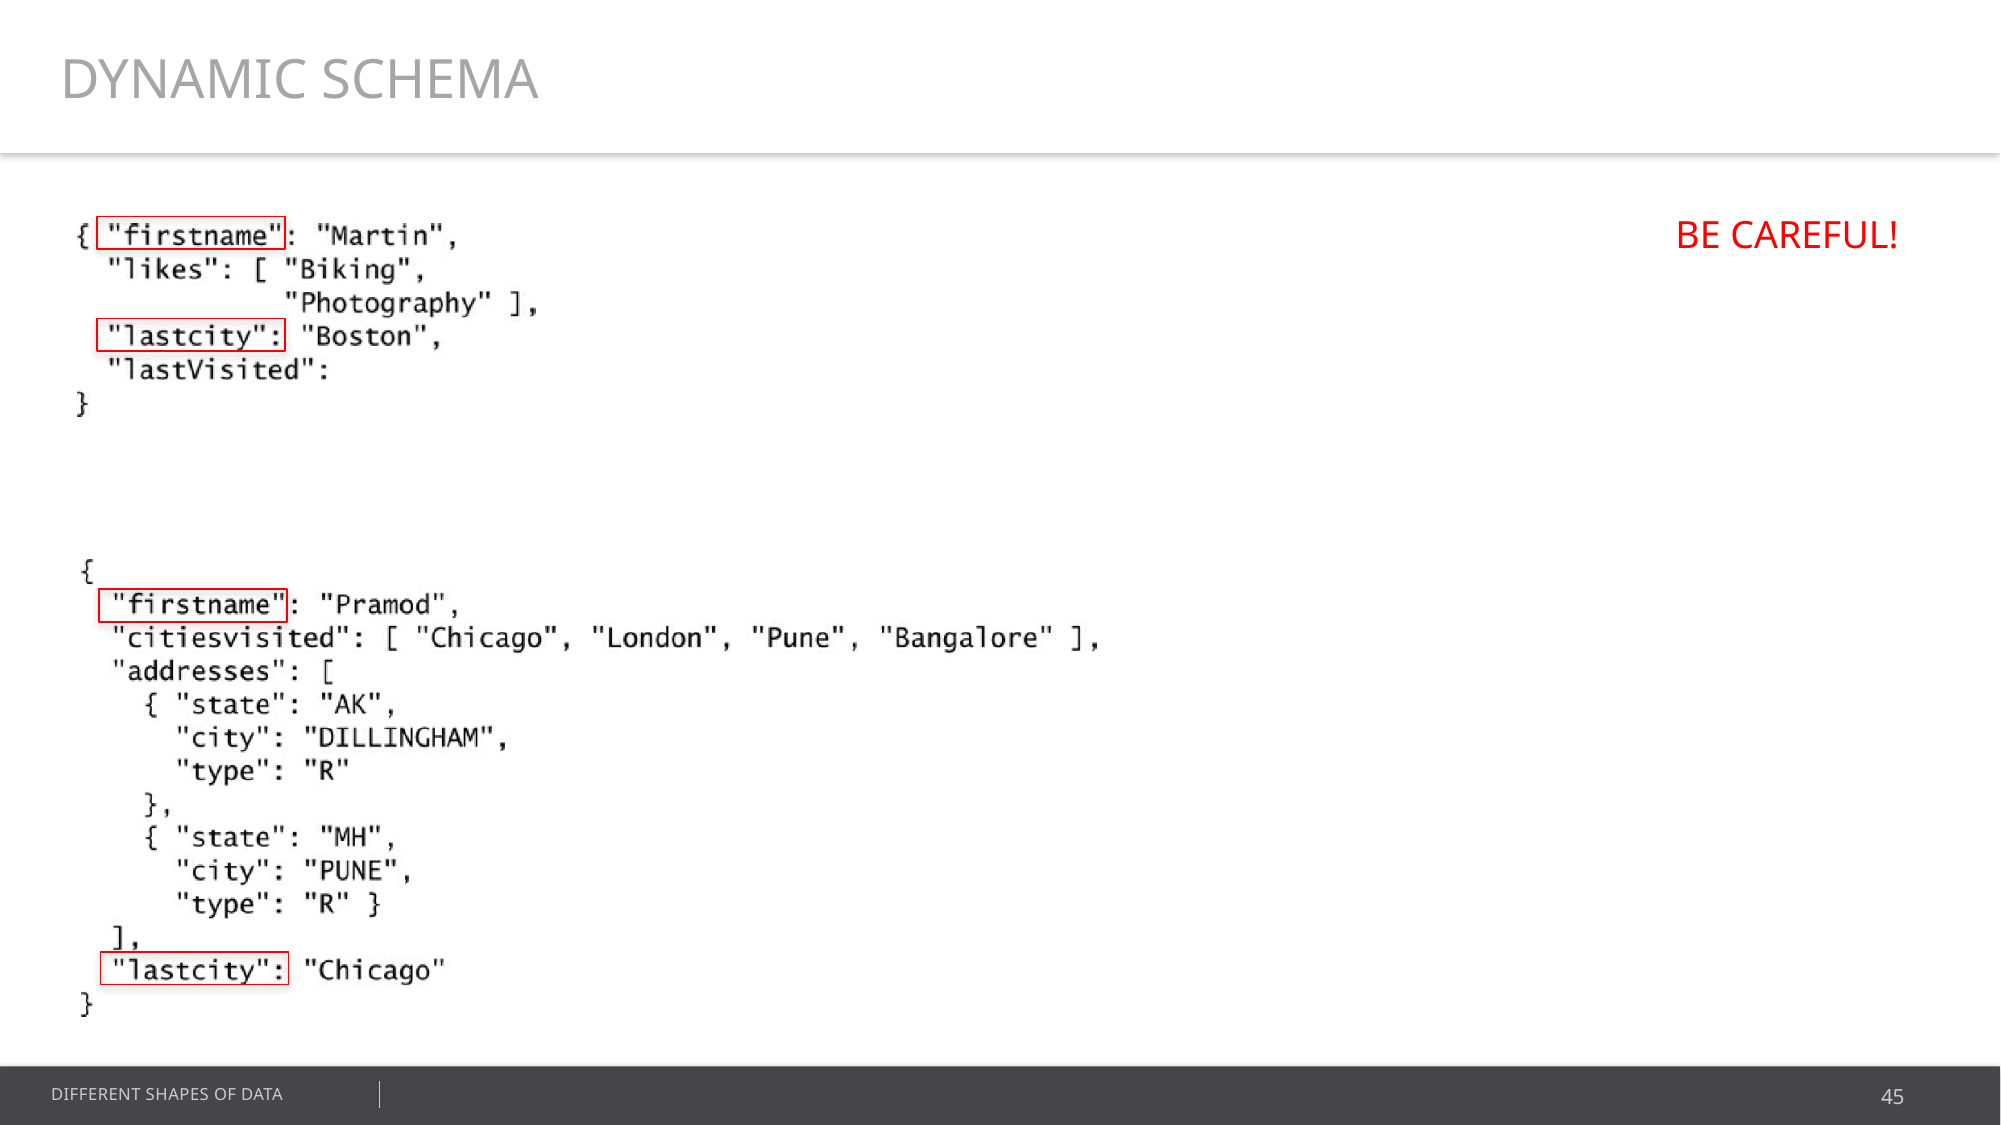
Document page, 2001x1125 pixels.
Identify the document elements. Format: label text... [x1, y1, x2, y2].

picture [42, 216, 554, 469]
picture [42, 552, 1108, 1029]
text_box BE CAREFUL! [1660, 203, 2000, 264]
list DYNAMIC SCHEMA [0, 0, 2000, 153]
